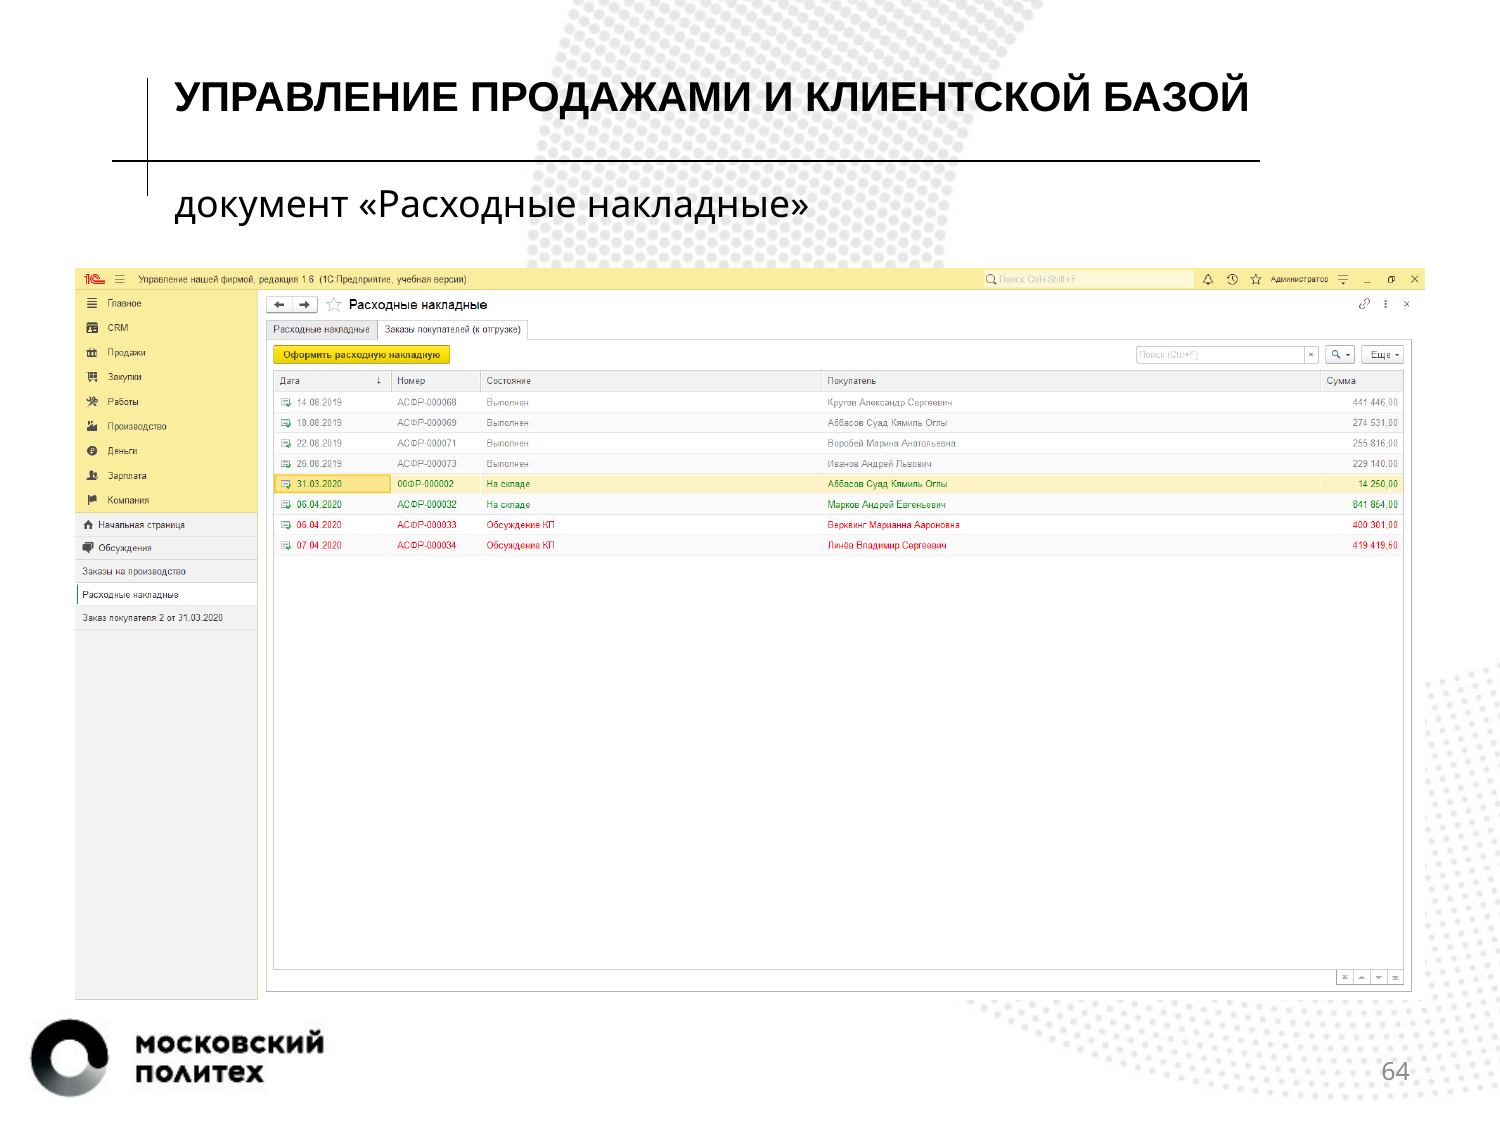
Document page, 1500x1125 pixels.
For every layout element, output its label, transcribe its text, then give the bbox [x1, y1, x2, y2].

slide_number 64 [1074, 1042, 1425, 1103]
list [74, 267, 1426, 1000]
title документ «Расходные накладные» [159, 161, 1427, 244]
picture [0, 0, 1500, 1125]
text_box управление продажами и клиентской базой [159, 78, 1427, 161]
